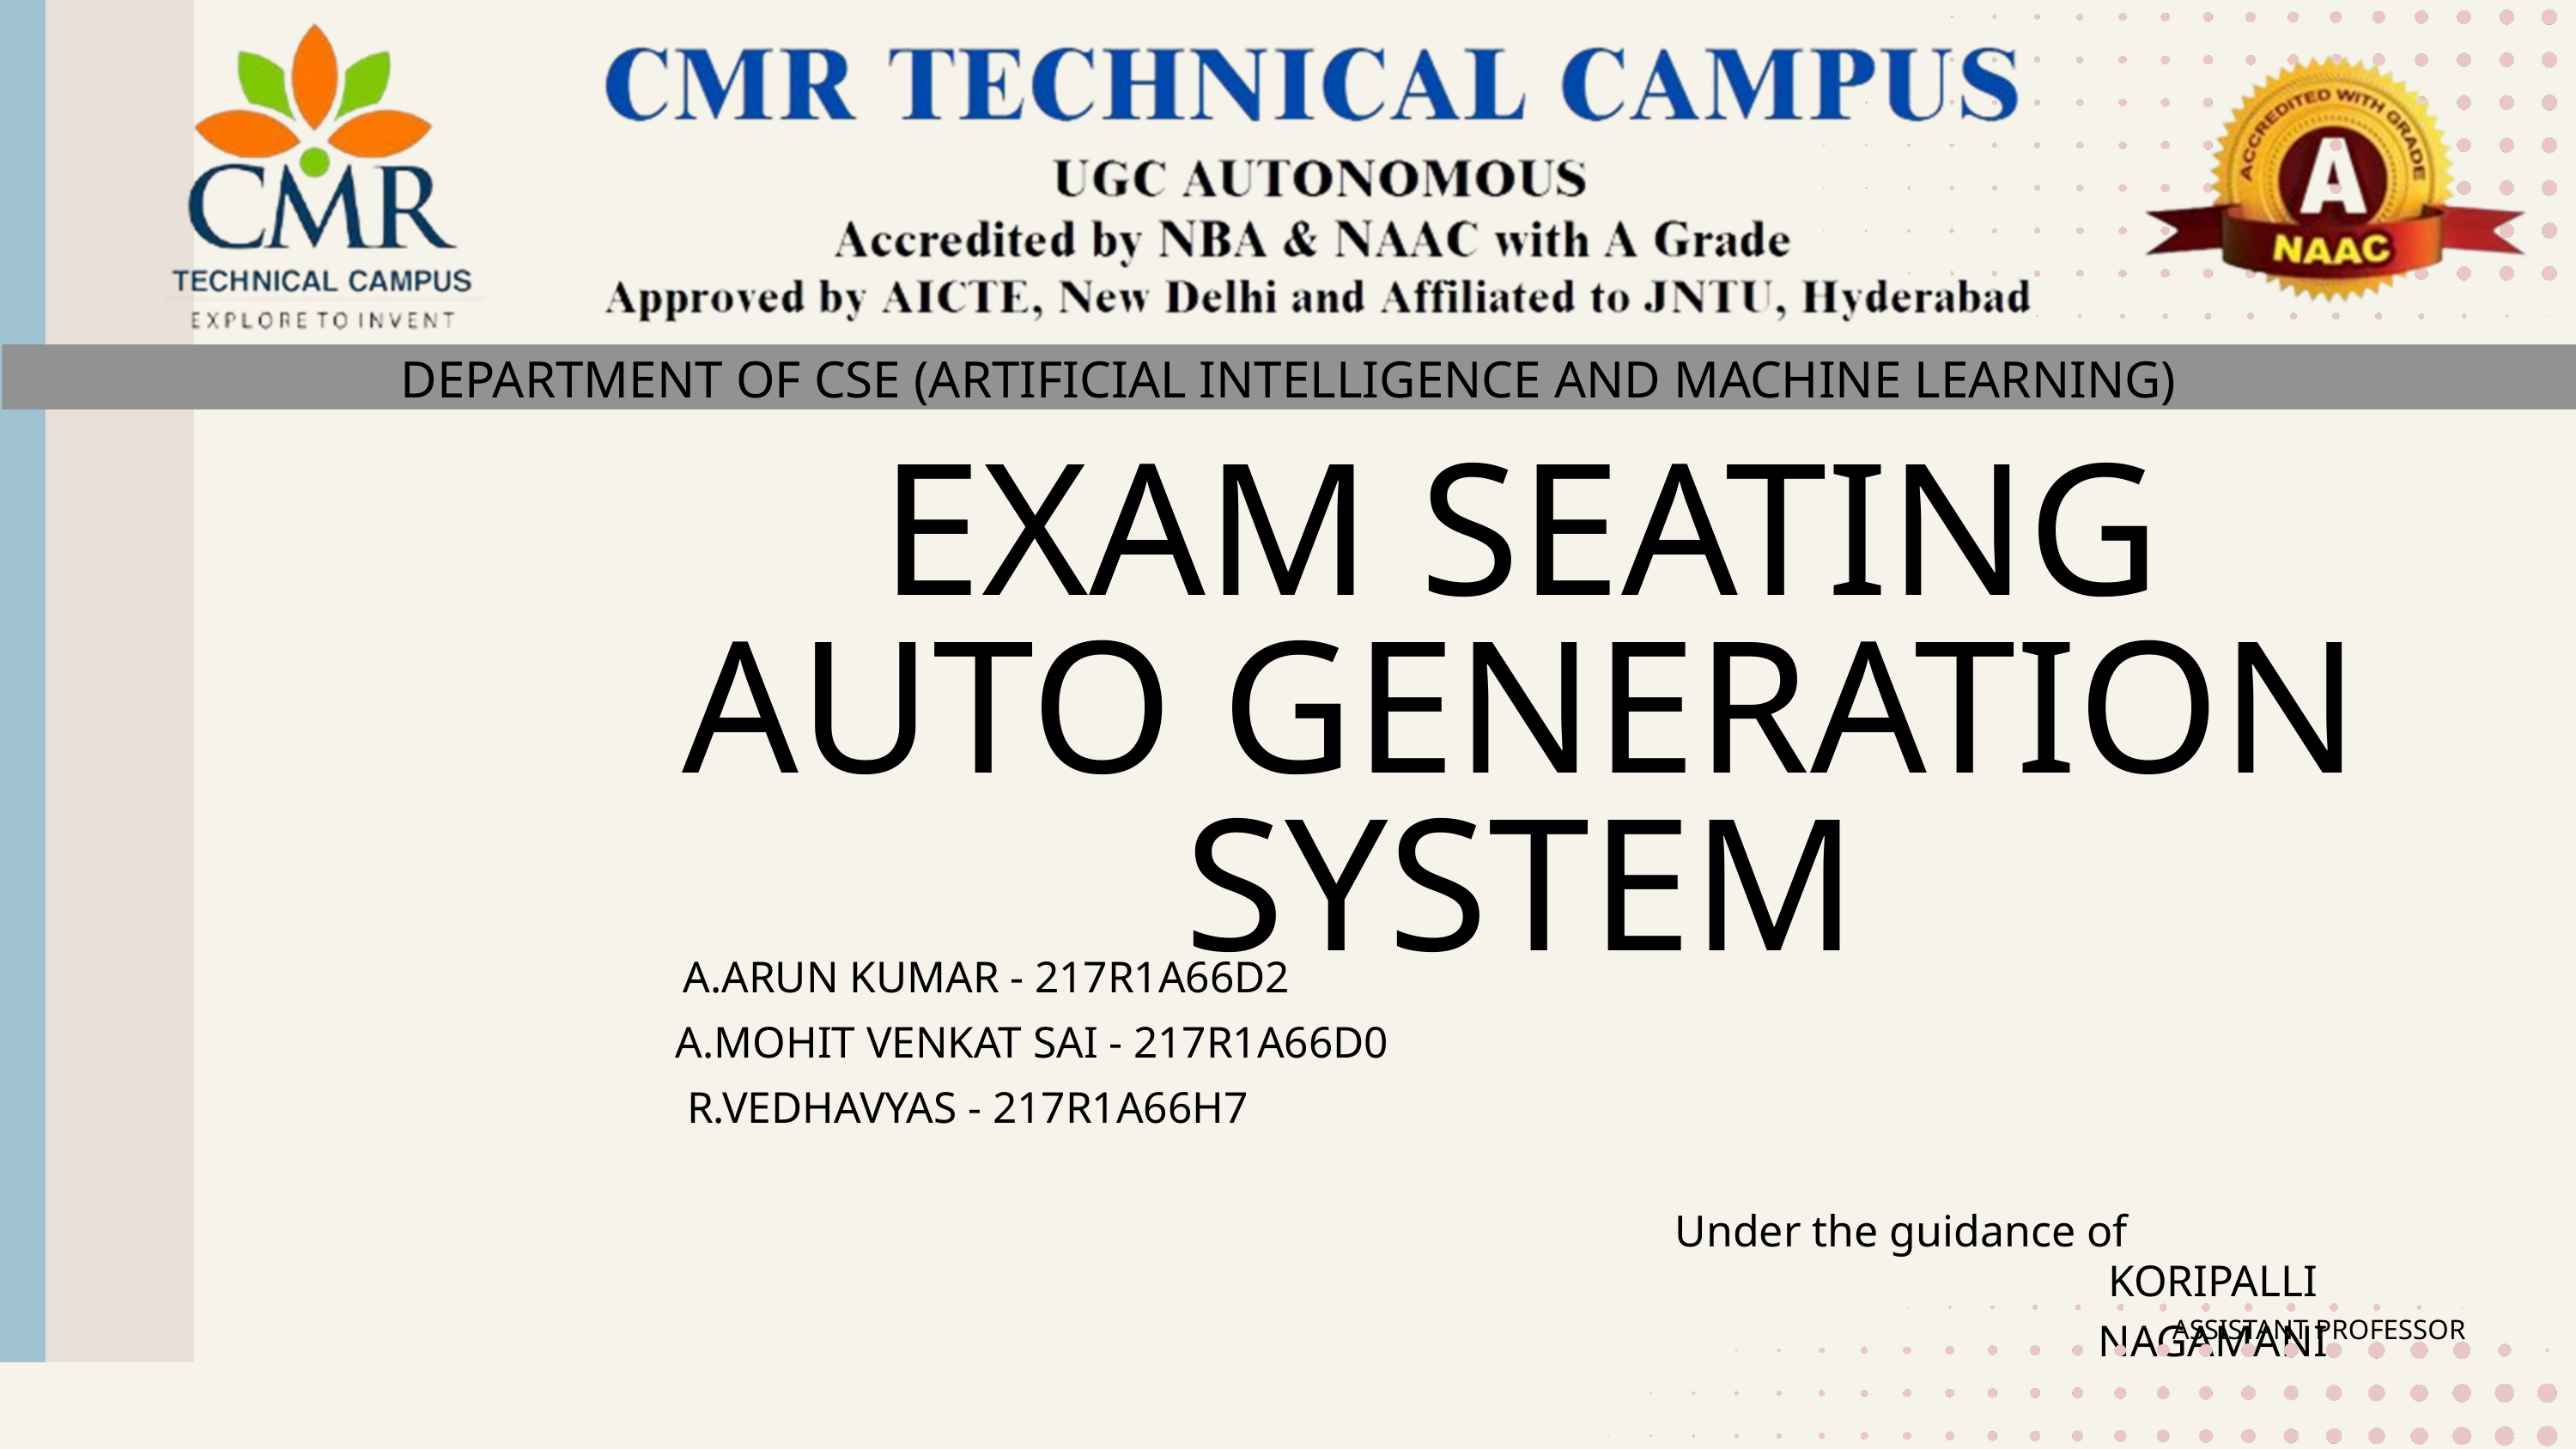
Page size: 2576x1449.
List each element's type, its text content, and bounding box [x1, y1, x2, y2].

text_box [201, 0, 2576, 318]
text_box [1565, 1303, 2576, 1449]
text_box R.VEDHAVYAS - 217R1A66H7 [483, 1071, 1453, 1132]
text_box ASSISTANT PROFESSOR [2161, 1307, 2476, 1426]
text_box DEPARTMENT OF CSE (ARTIFICIAL INTELLIGENCE AND MACHINE LEARNING) [201, 337, 2576, 669]
text_box EXAM SEATING AUTO GENERATION SYSTEM [653, 669, 2391, 987]
text_box Under the guidance of [1609, 1179, 2194, 1256]
text_box [201, 318, 2576, 337]
text_box KORIPALLI NAGAMANI [1995, 1246, 2432, 1303]
text_box A.MOHIT VENKAT SAI - 217R1A66D0 [547, 1006, 1517, 1067]
text_box A.ARUN KUMAR - 217R1A66D2 [501, 941, 1472, 1002]
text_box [0, 0, 195, 1363]
